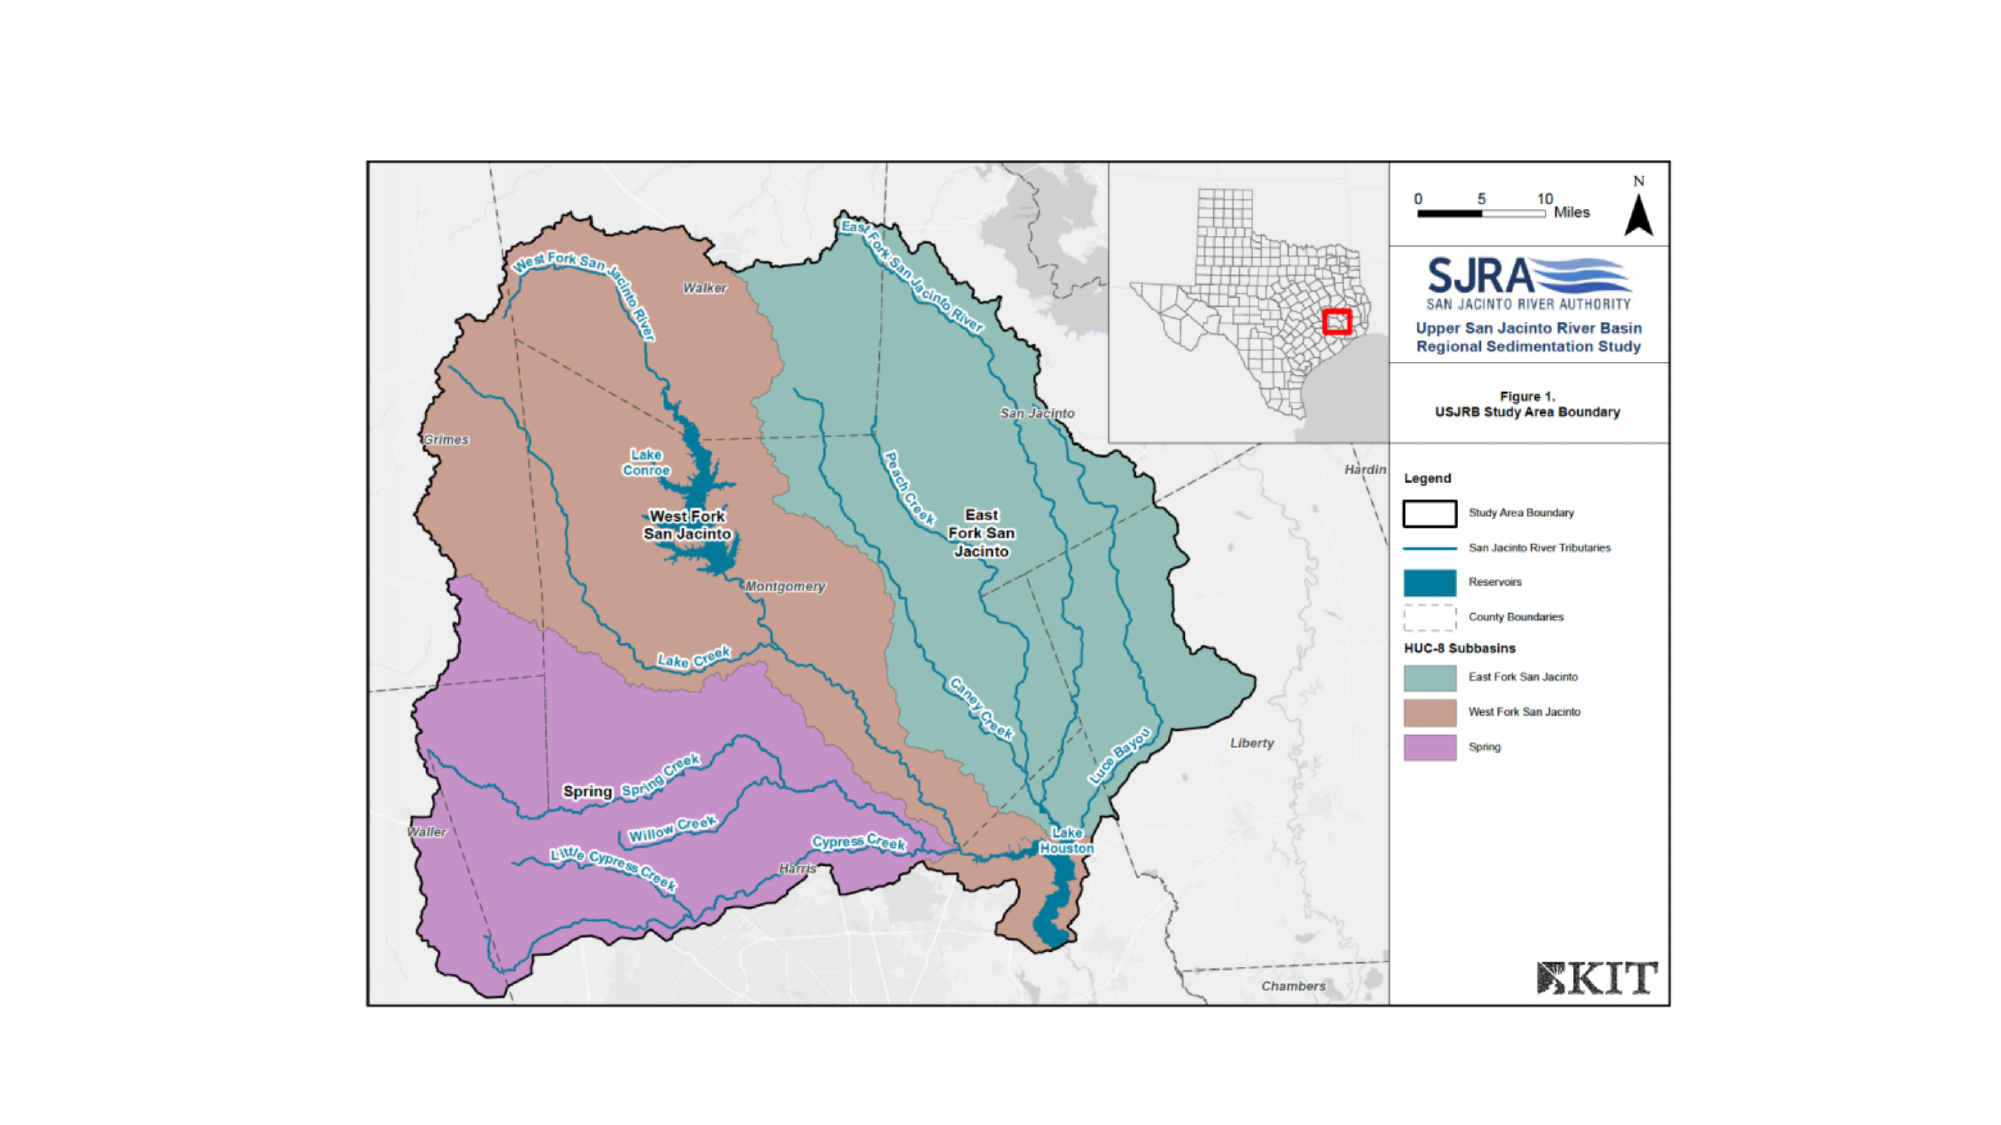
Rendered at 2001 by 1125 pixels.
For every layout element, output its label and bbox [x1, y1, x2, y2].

picture [364, 157, 1674, 1011]
